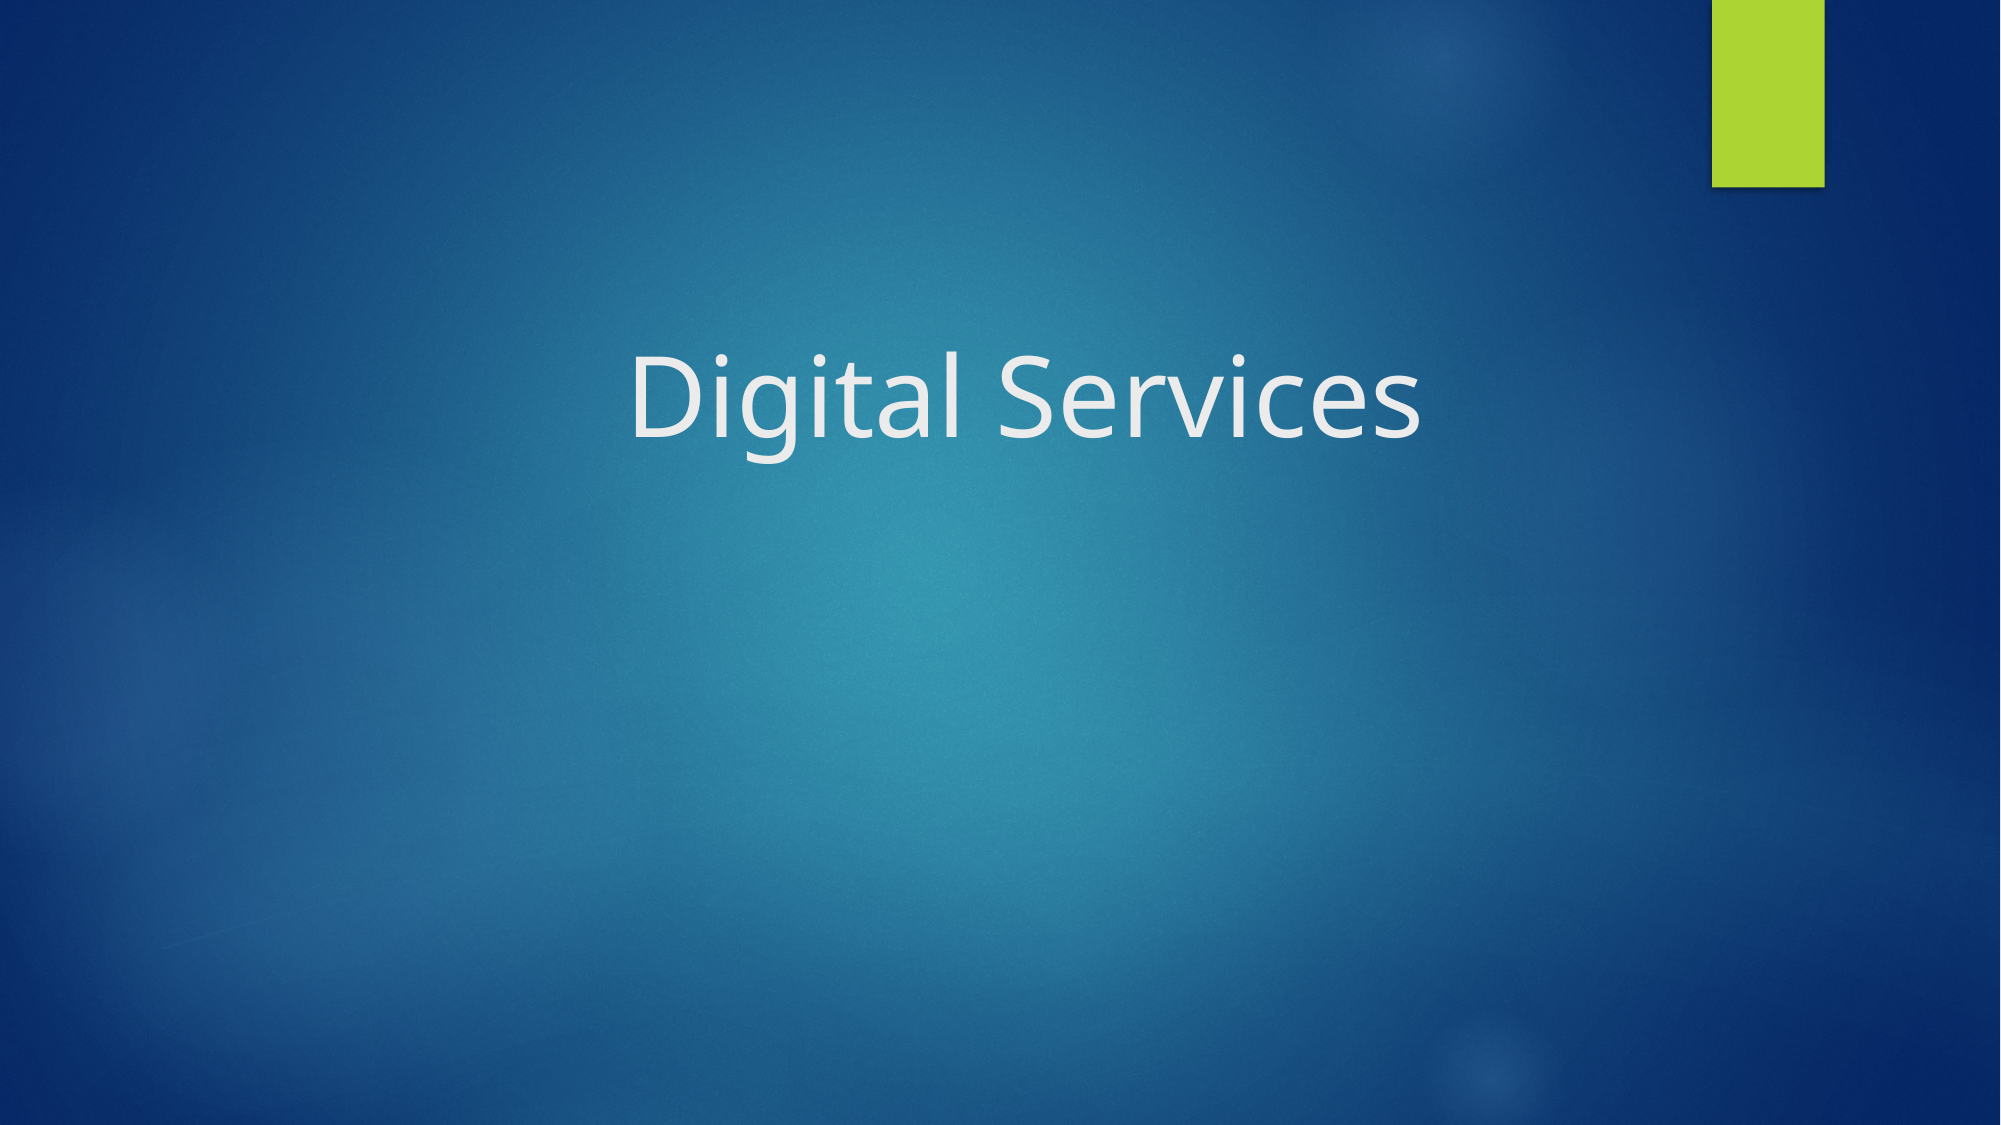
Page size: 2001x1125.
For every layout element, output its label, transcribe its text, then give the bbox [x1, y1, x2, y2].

title Digital Services [610, 317, 1607, 491]
picture [0, 0, 2001, 1125]
